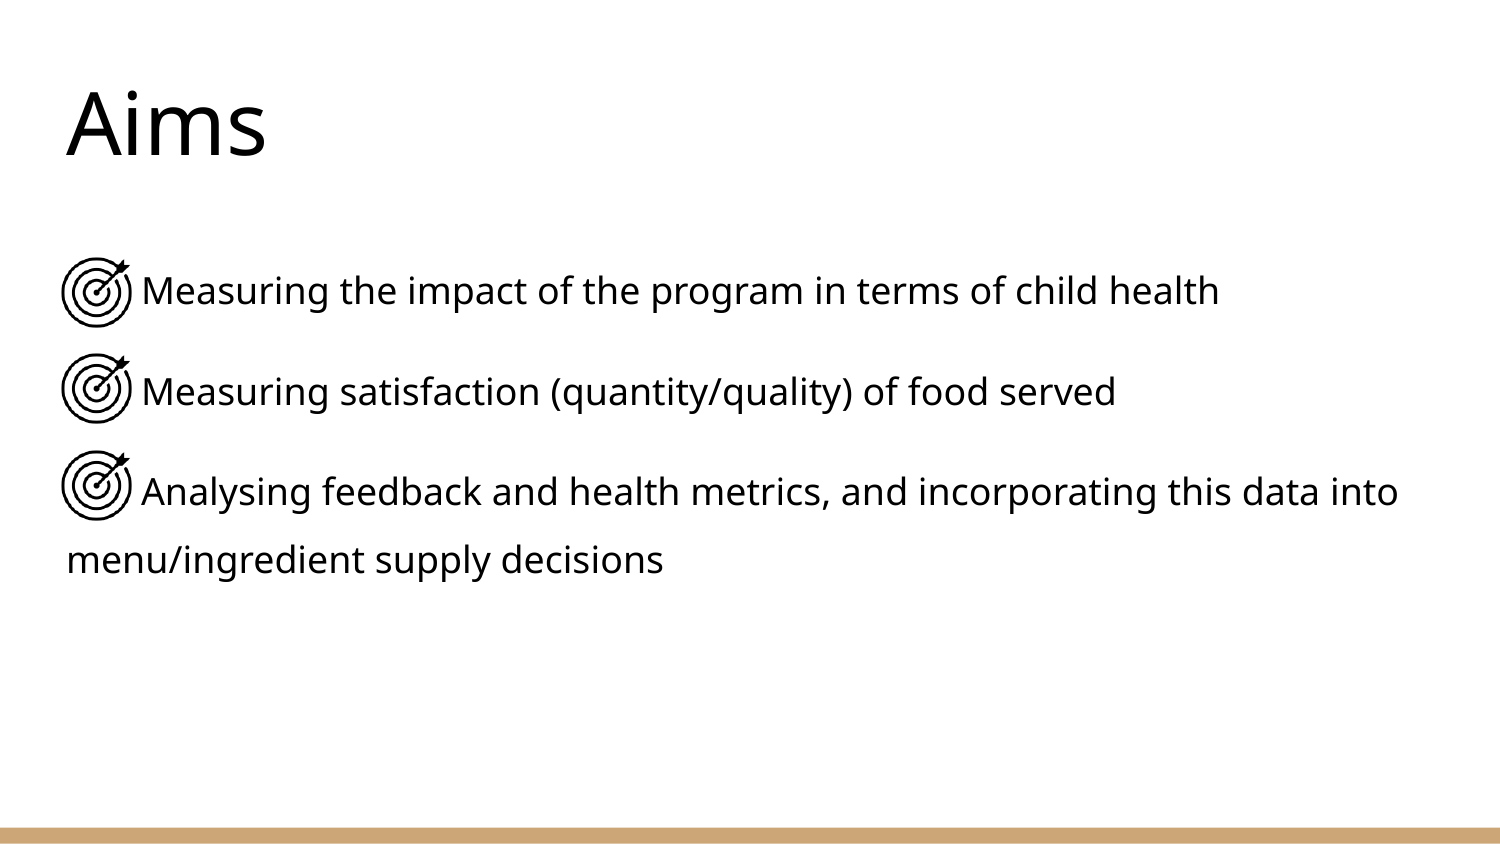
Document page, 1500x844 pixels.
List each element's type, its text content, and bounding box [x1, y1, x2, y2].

list Measuring the impact of the program in terms of child health Measuring satisfaction (quantity/quality) of food served Analysing feedback and health metrics, and incorporating this data into menu/ingredient supply decisions [51, 151, 1449, 702]
picture [58, 446, 135, 524]
title Aims [51, 51, 1449, 151]
picture [58, 350, 135, 428]
picture [58, 254, 135, 331]
